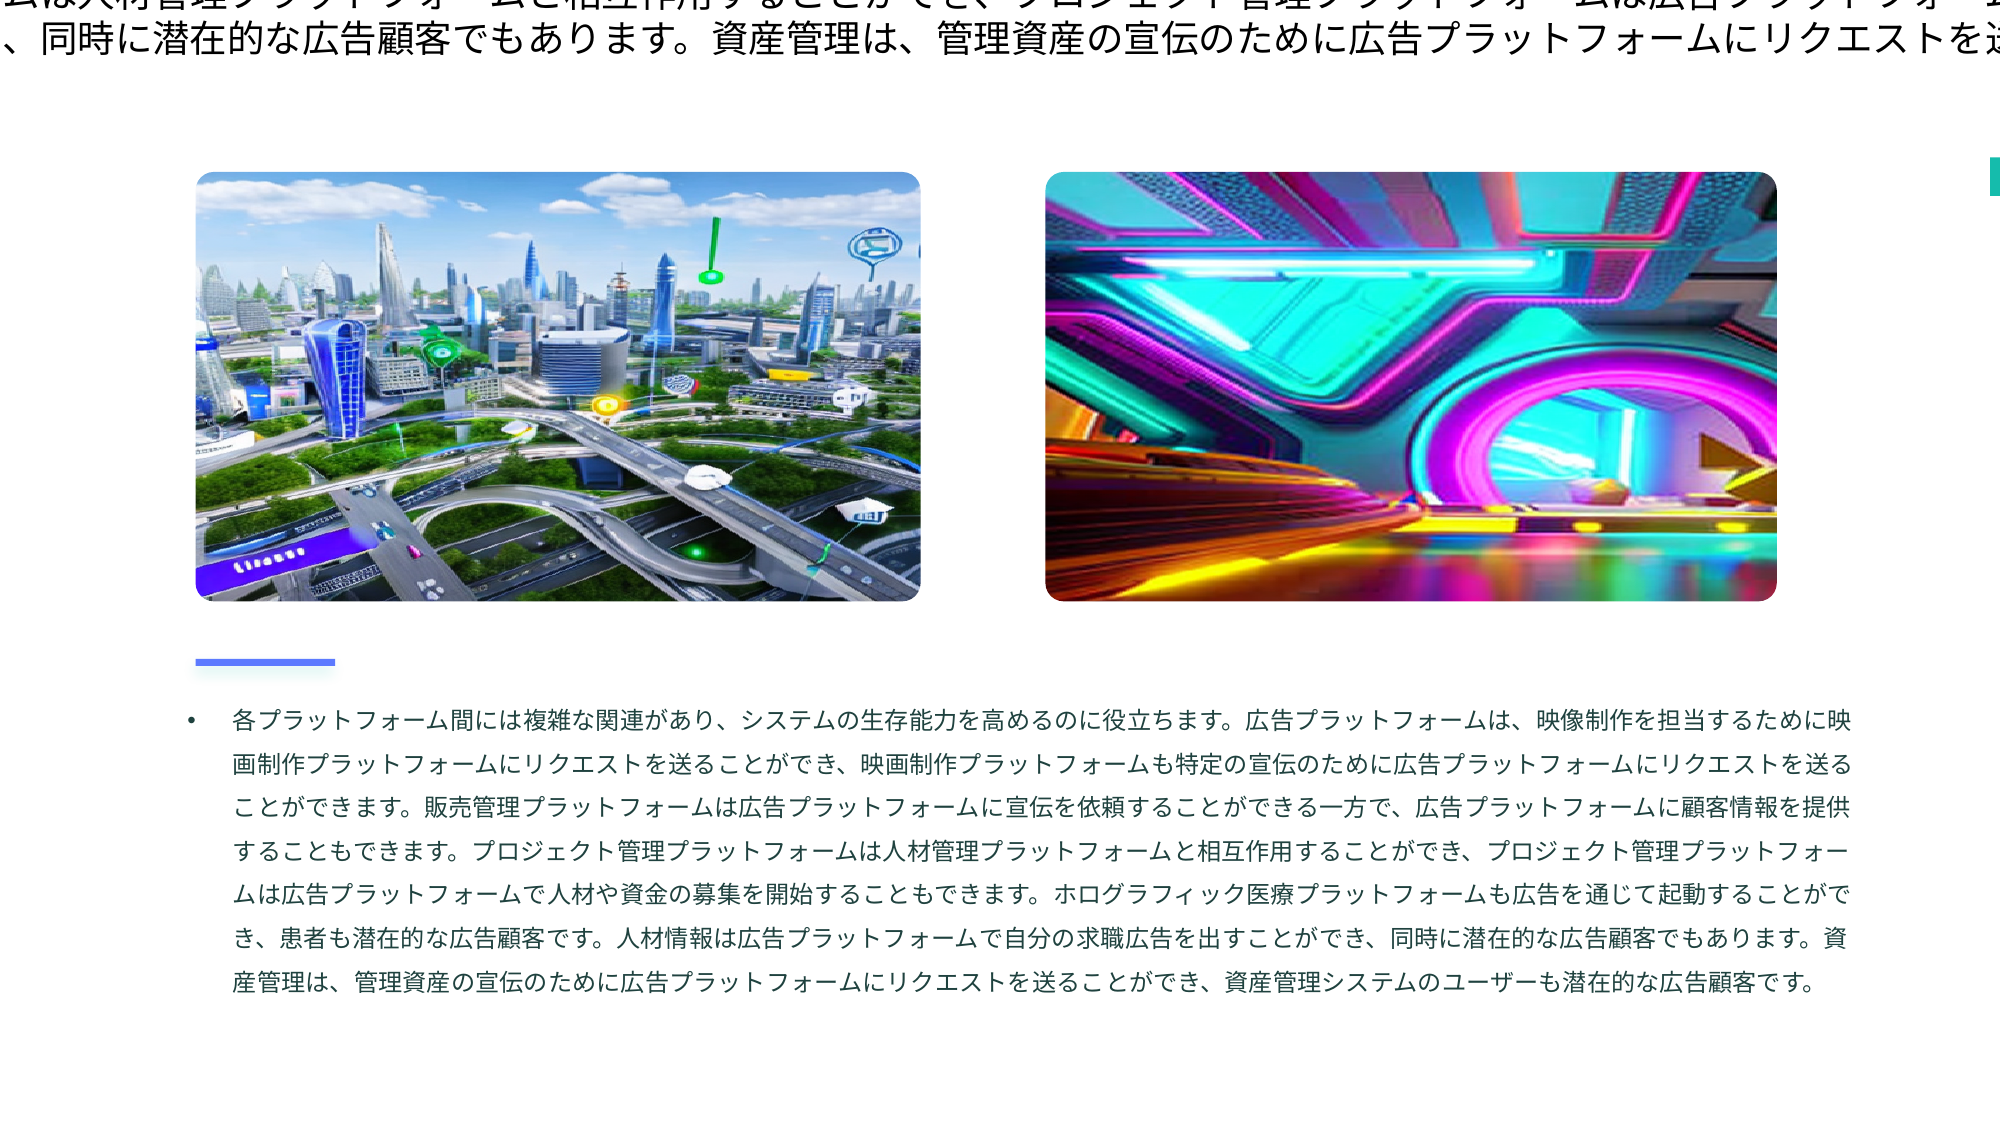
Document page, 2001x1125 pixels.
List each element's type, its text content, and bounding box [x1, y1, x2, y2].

text_box [193, 657, 337, 668]
text_box 各プラットフォーム間には複雑な関連があり、システムの生存能力を高めるのに役立ちます。広告プラットフォームは、映像制作を担当するために映画制作プラットフォームにリクエストを送ることができ、映画制作プラットフォームも特定の宣伝のために広告プラットフォームにリクエストを送ることができます。販売管理プラットフォームは広告プラットフォームに宣伝を依頼することができる一方で、広告プラットフォームに顧客情報を提供することもできます。プロジェクト管理プラットフォームは人材管理プラットフォームと相互作用することができ、プロジェクト管理プラットフォームは広告プラットフォームで人材や資金の募集を開始することもできます。ホログラフィック医療プラットフォームも広告を通じて起動することができ、患者も潜在的な広告顧客です。人材情報は広告プラットフォームで自分の求職広告を出すことができ、同時に潜在的な広告顧客でもあります。資産管理は、管理資産の宣伝のために広告プラットフォームにリクエストを送ることができ、資産管理システムのユーザーも潜在的な広告顧客です。 [172, 683, 1877, 1043]
text_box 各プラットフォーム間には複雑な関連があり、システムの生存能力を高めるのに役立ちます。広告プラットフォームは、映像制作を担当するために映画制作プラットフォームにリクエストを送ることができ、映画制作プラットフォームも特定の宣伝のために広告プラットフォームにリクエストを送ることができます。販売管理プラットフォームは広告プラットフォームに宣伝を依頼することができる一方で、広告プラットフォームに顧客情報を提供することもできます。プロジェクト管理プラットフォームは人材管理プラットフォームと相互作用することができ、プロジェクト管理プラットフォームは広告プラットフォームで人材や資金の募集を開始することもできます。ホログラフィック医療プラットフォームも広告を通じて起動することができ、患者も潜在的な広告顧客です。人材情報は広告プラットフォームで自分の求職広告を出すことができ、同時に潜在的な広告顧客でもあります。資産管理は、管理資産の宣伝のために広告プラットフォームにリクエストを送ることができ、資産管理システムのユーザーも潜在的な広告顧客です。 [0, 0, 2000, 158]
text_box [1043, 169, 1779, 604]
text_box [1988, 158, 2000, 199]
text_box [0, 158, 2000, 1125]
text_box [193, 169, 923, 604]
